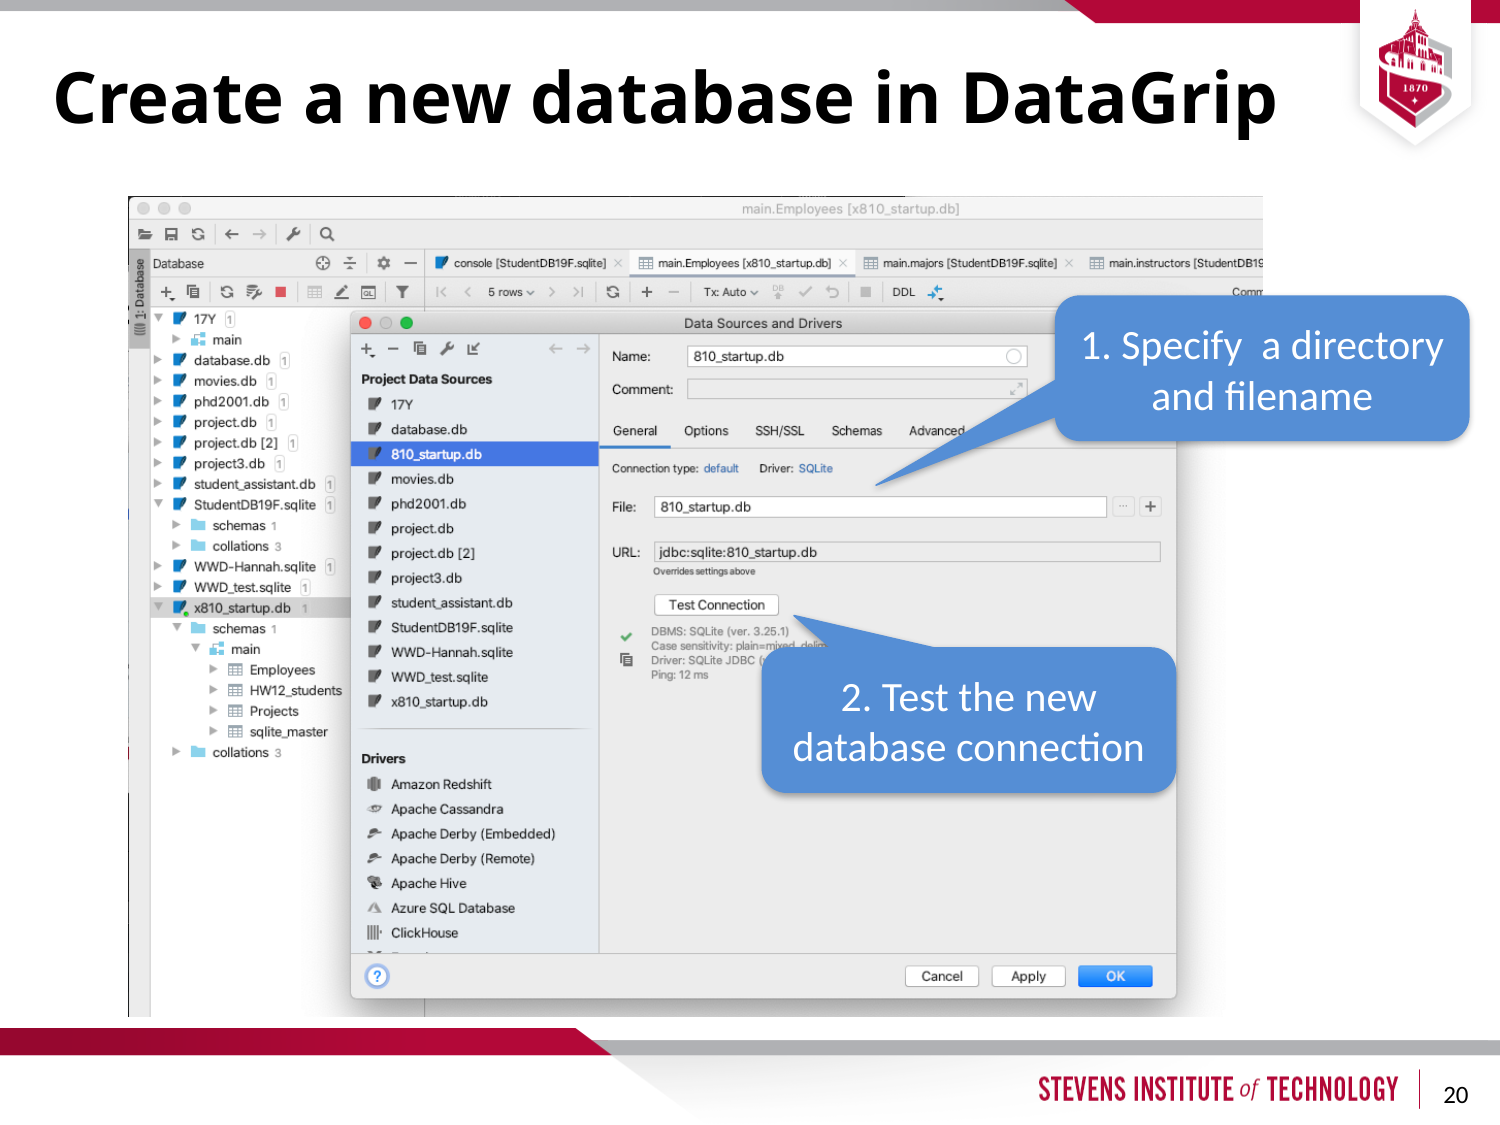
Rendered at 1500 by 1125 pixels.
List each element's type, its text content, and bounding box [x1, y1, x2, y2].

slide_number 20 [1428, 1071, 1490, 1108]
picture [0, 0, 1500, 160]
text_box 1. Specify a directory and filename [1267, 295, 1470, 442]
picture [0, 1028, 1500, 1125]
title Create a new database in DataGrip [37, 45, 1338, 233]
picture [127, 196, 1263, 1018]
